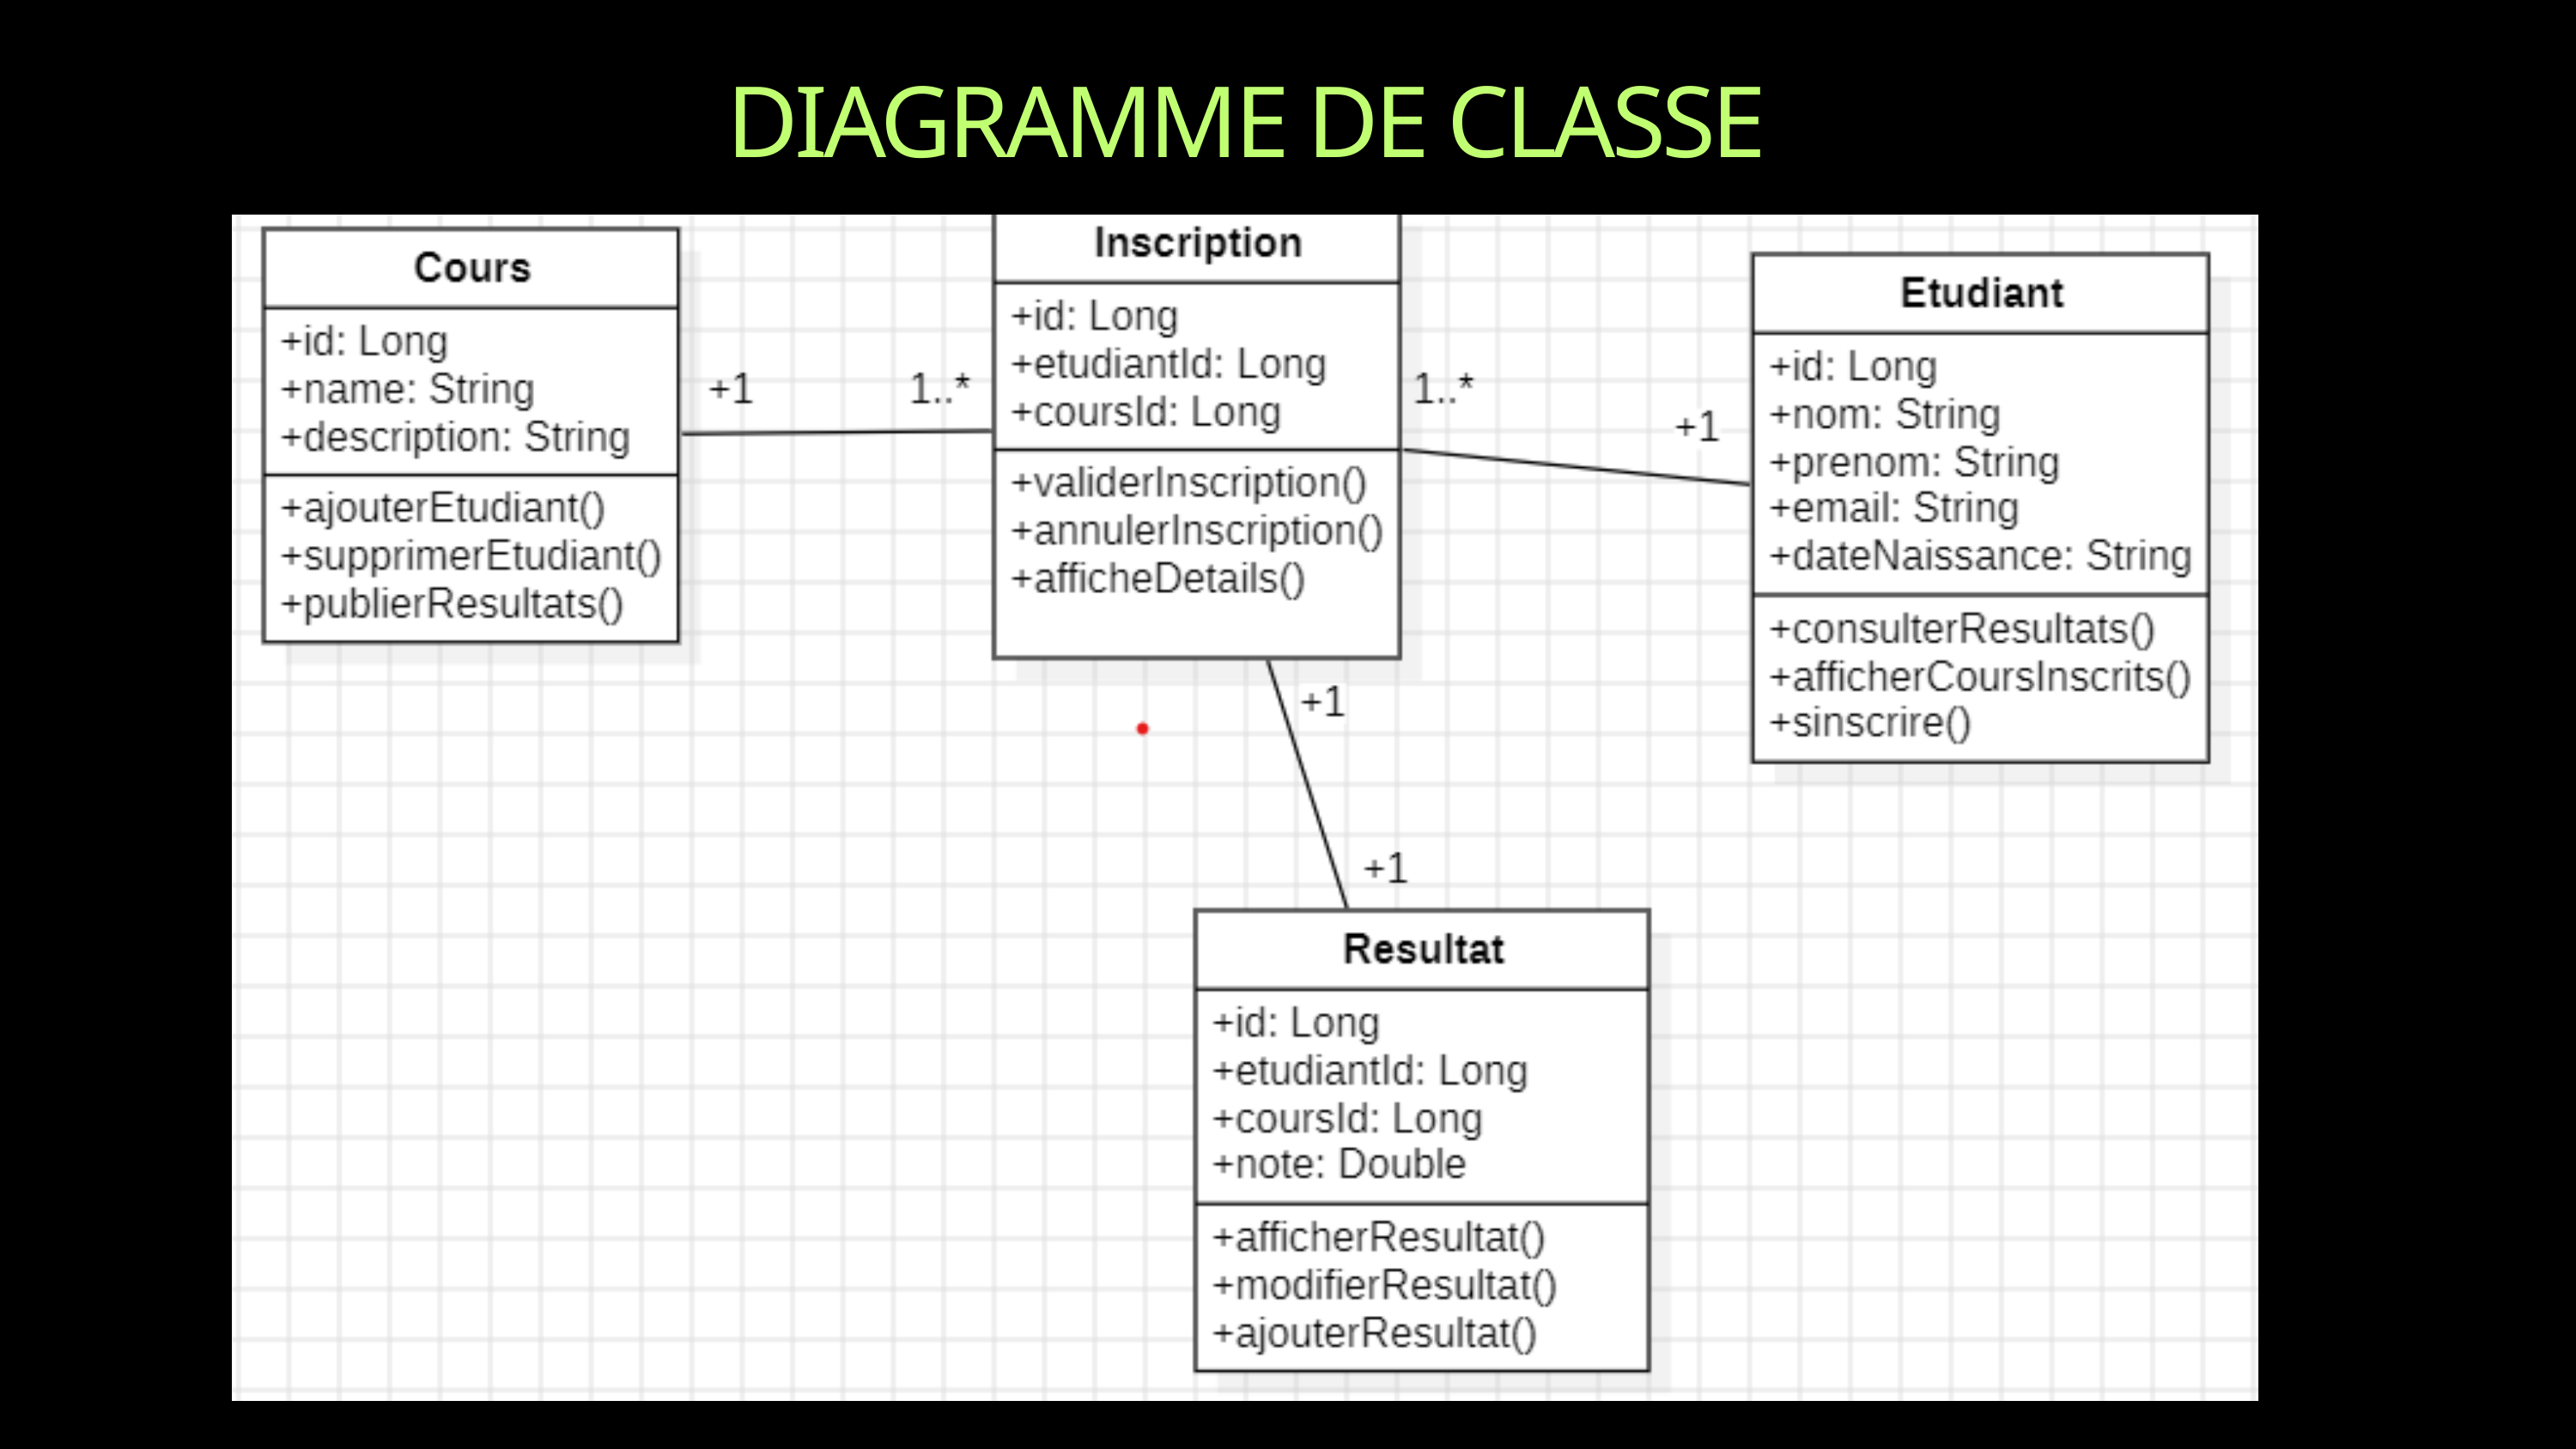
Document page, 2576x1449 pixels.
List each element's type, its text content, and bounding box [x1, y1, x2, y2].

text_box DIAGRAMME DE CLASSE [701, 39, 1789, 178]
text_box [232, 215, 2259, 1401]
